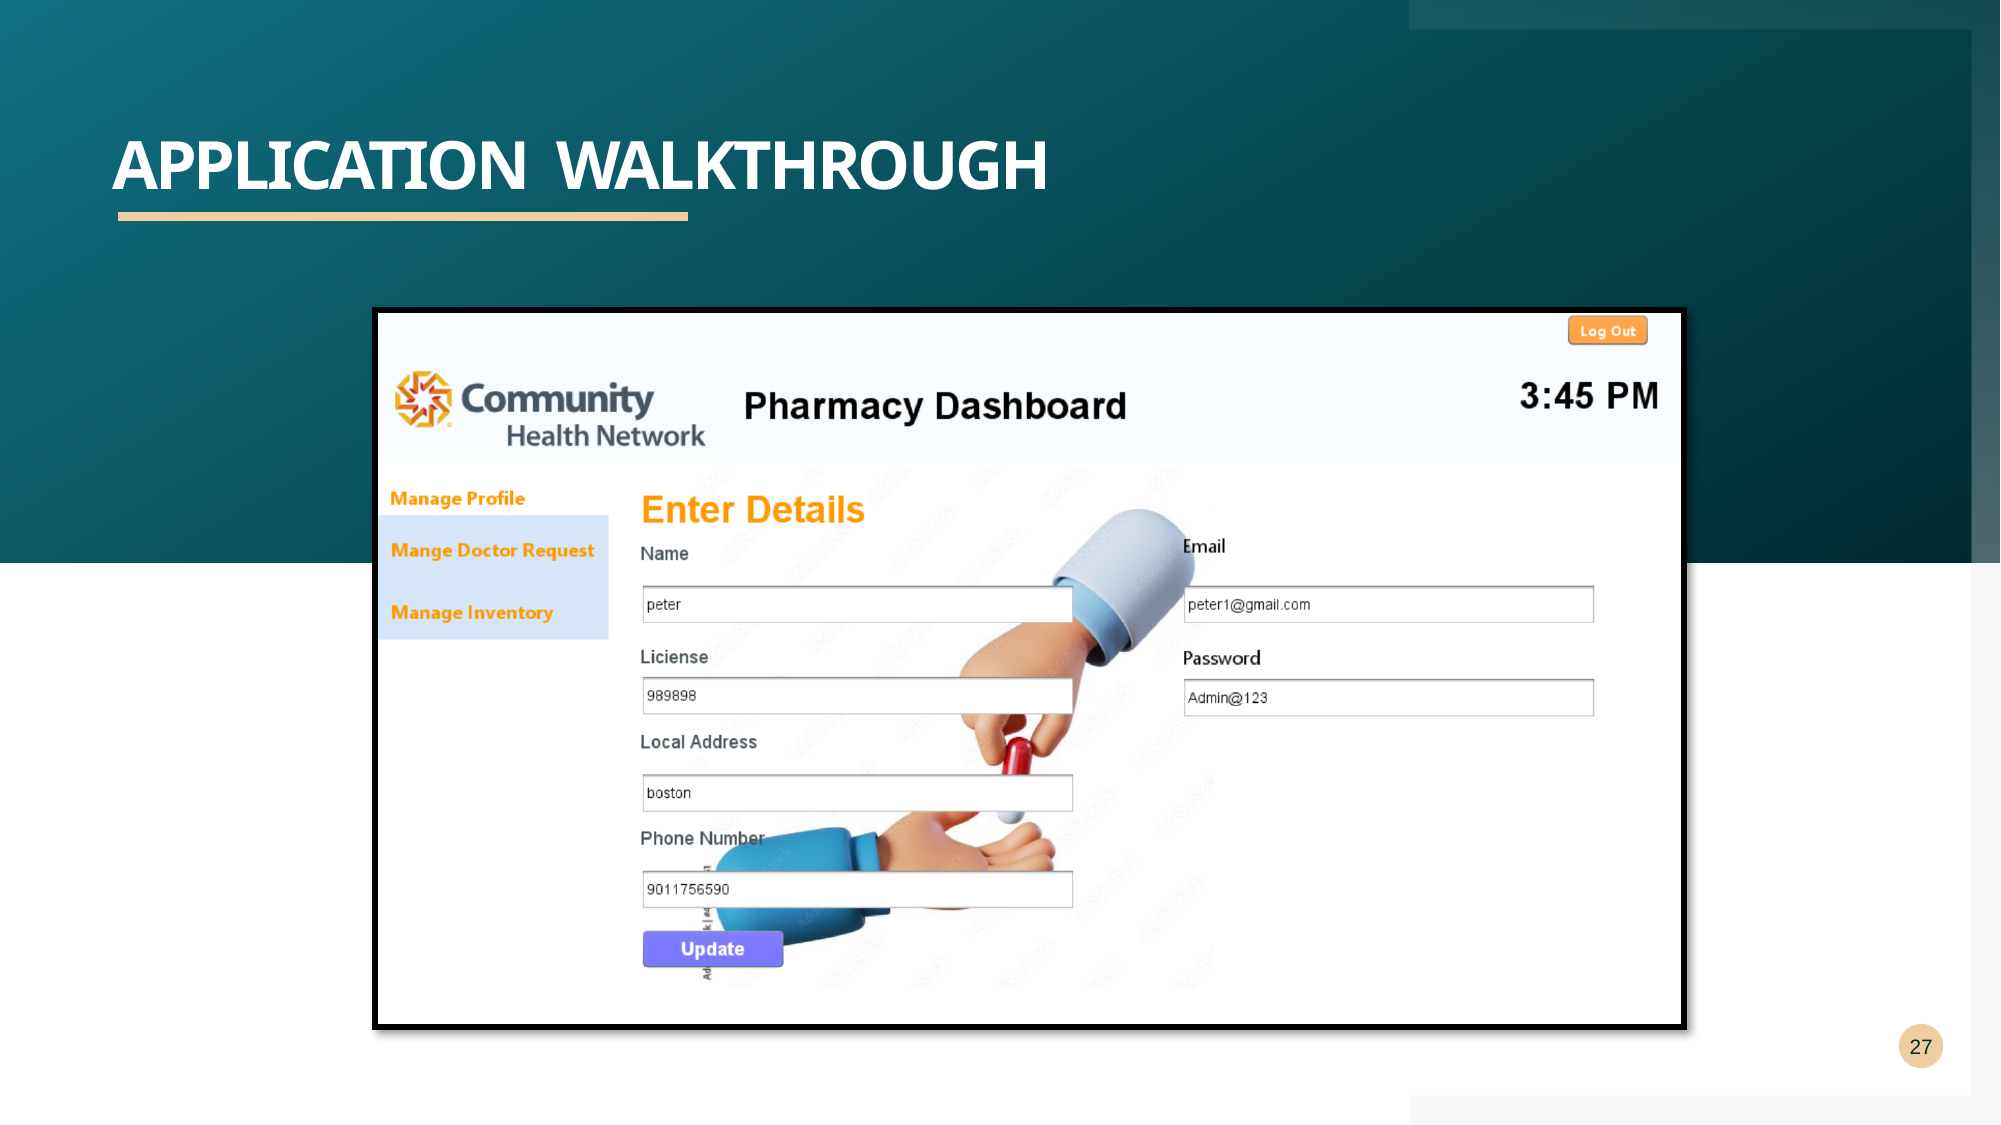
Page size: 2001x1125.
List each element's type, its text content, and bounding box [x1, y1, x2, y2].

picture [378, 313, 1681, 1024]
title Application Walkthrough [112, 132, 1353, 194]
slide_number 27 [1898, 1023, 1944, 1069]
